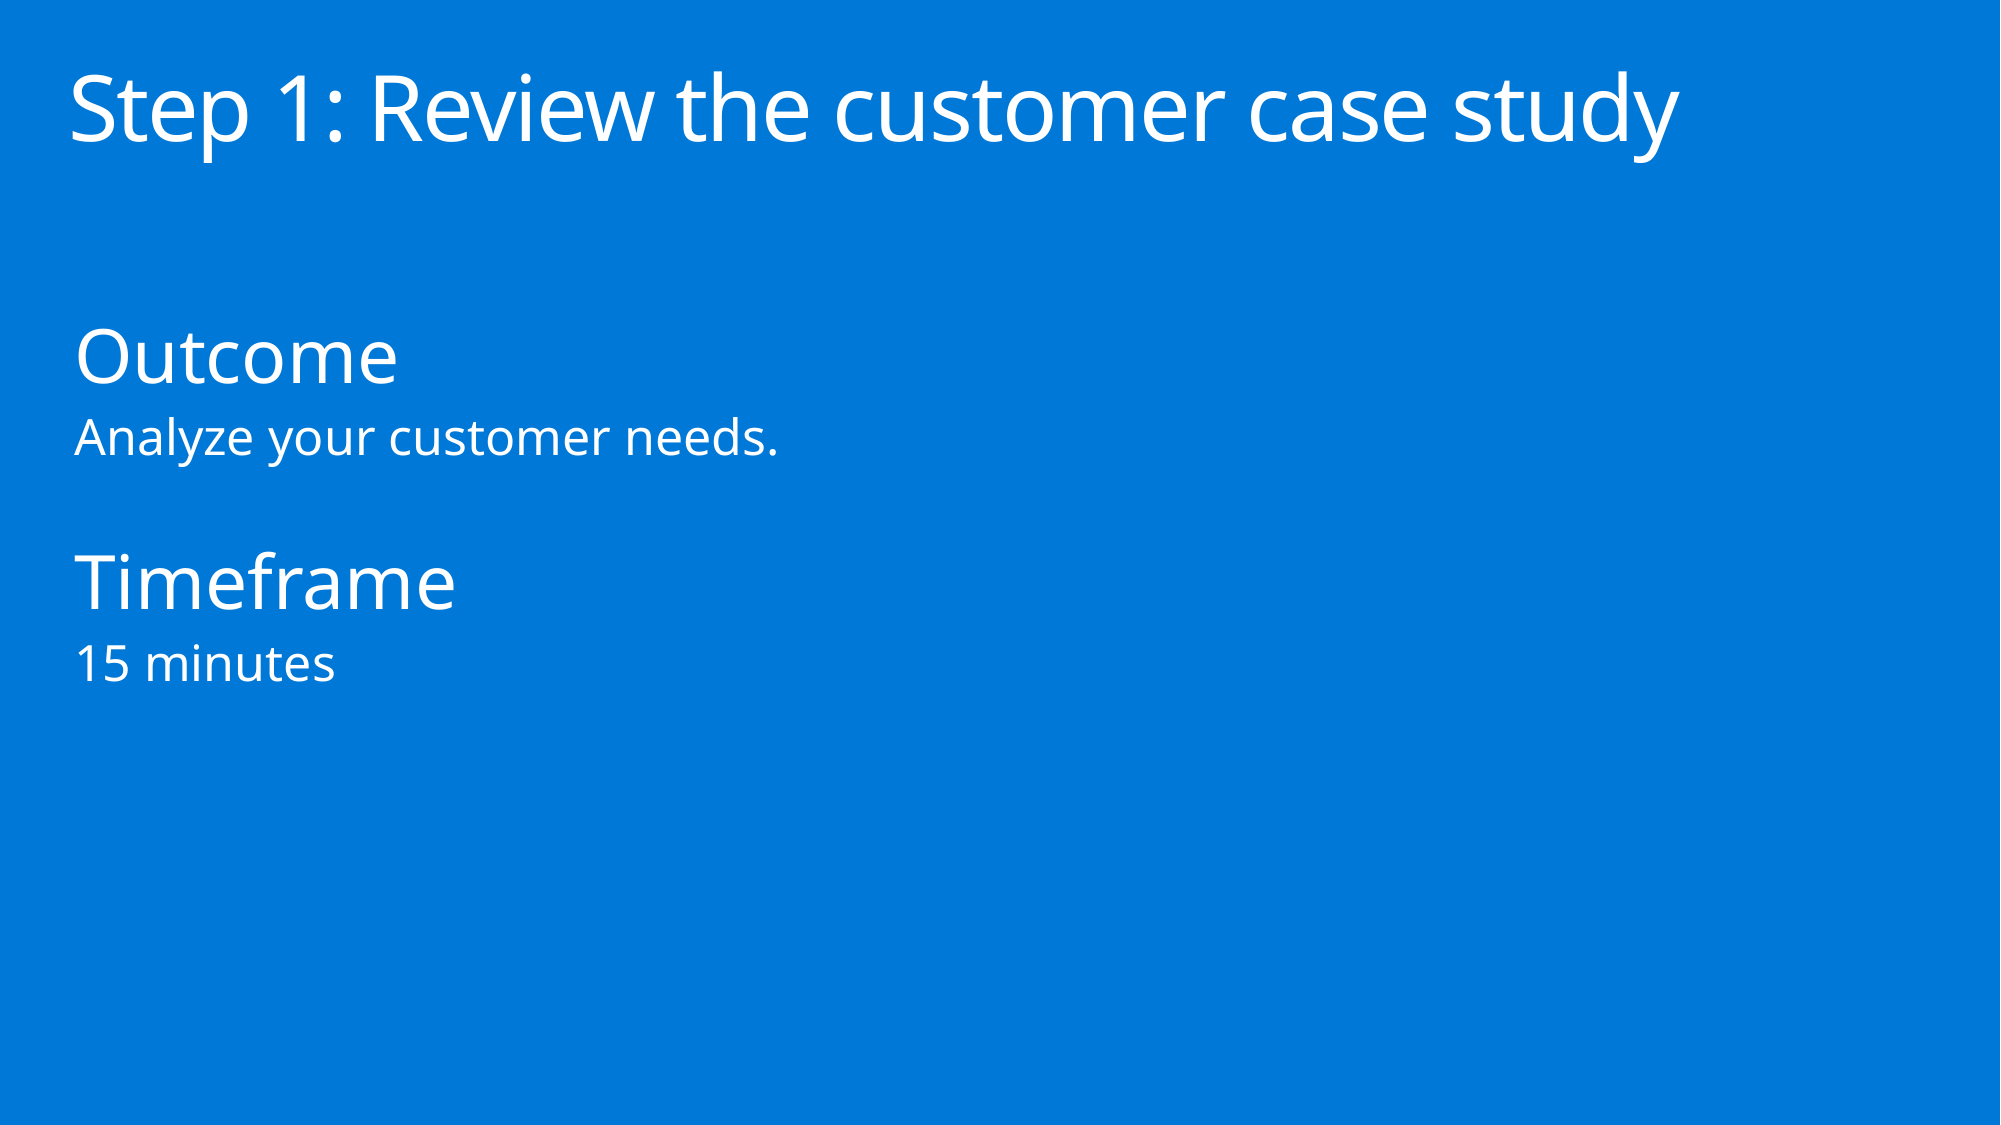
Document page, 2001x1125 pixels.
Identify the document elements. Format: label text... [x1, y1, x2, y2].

title Step 1: Review the customer case study [44, 47, 1957, 196]
text_box Outcome Analyze your customer needs. Timeframe 15 minutes [44, 294, 1234, 717]
